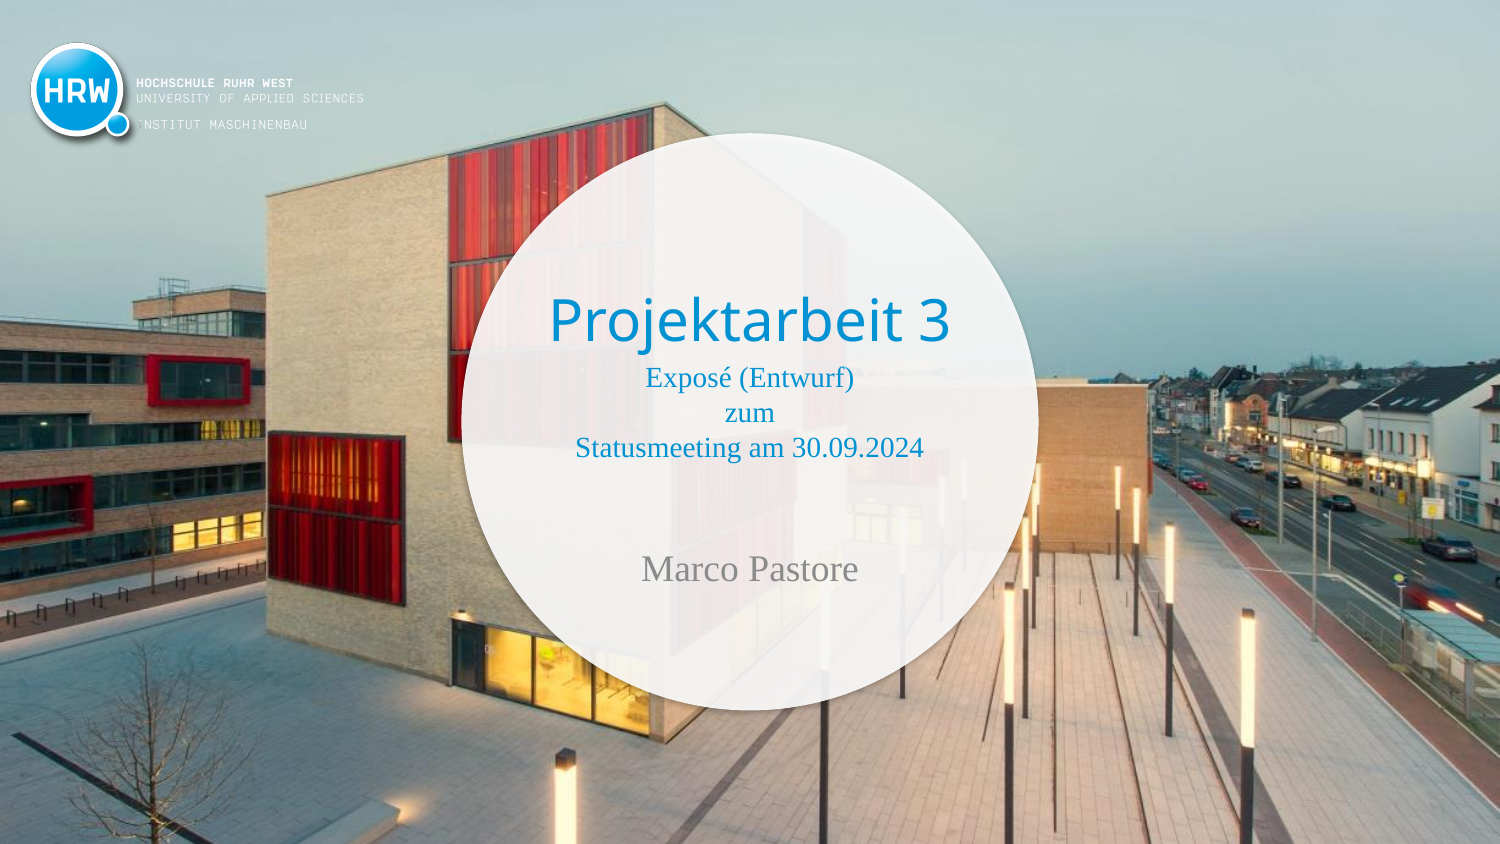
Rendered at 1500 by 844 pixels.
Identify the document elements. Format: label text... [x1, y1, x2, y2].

title Projektarbeit 3 [492, 276, 1008, 350]
subtitle Marco Pastore [512, 491, 988, 615]
picture [0, 0, 1500, 844]
text_box Exposé (Entwurf) zum Statusmeeting am 30.09.2024 [492, 350, 1008, 471]
